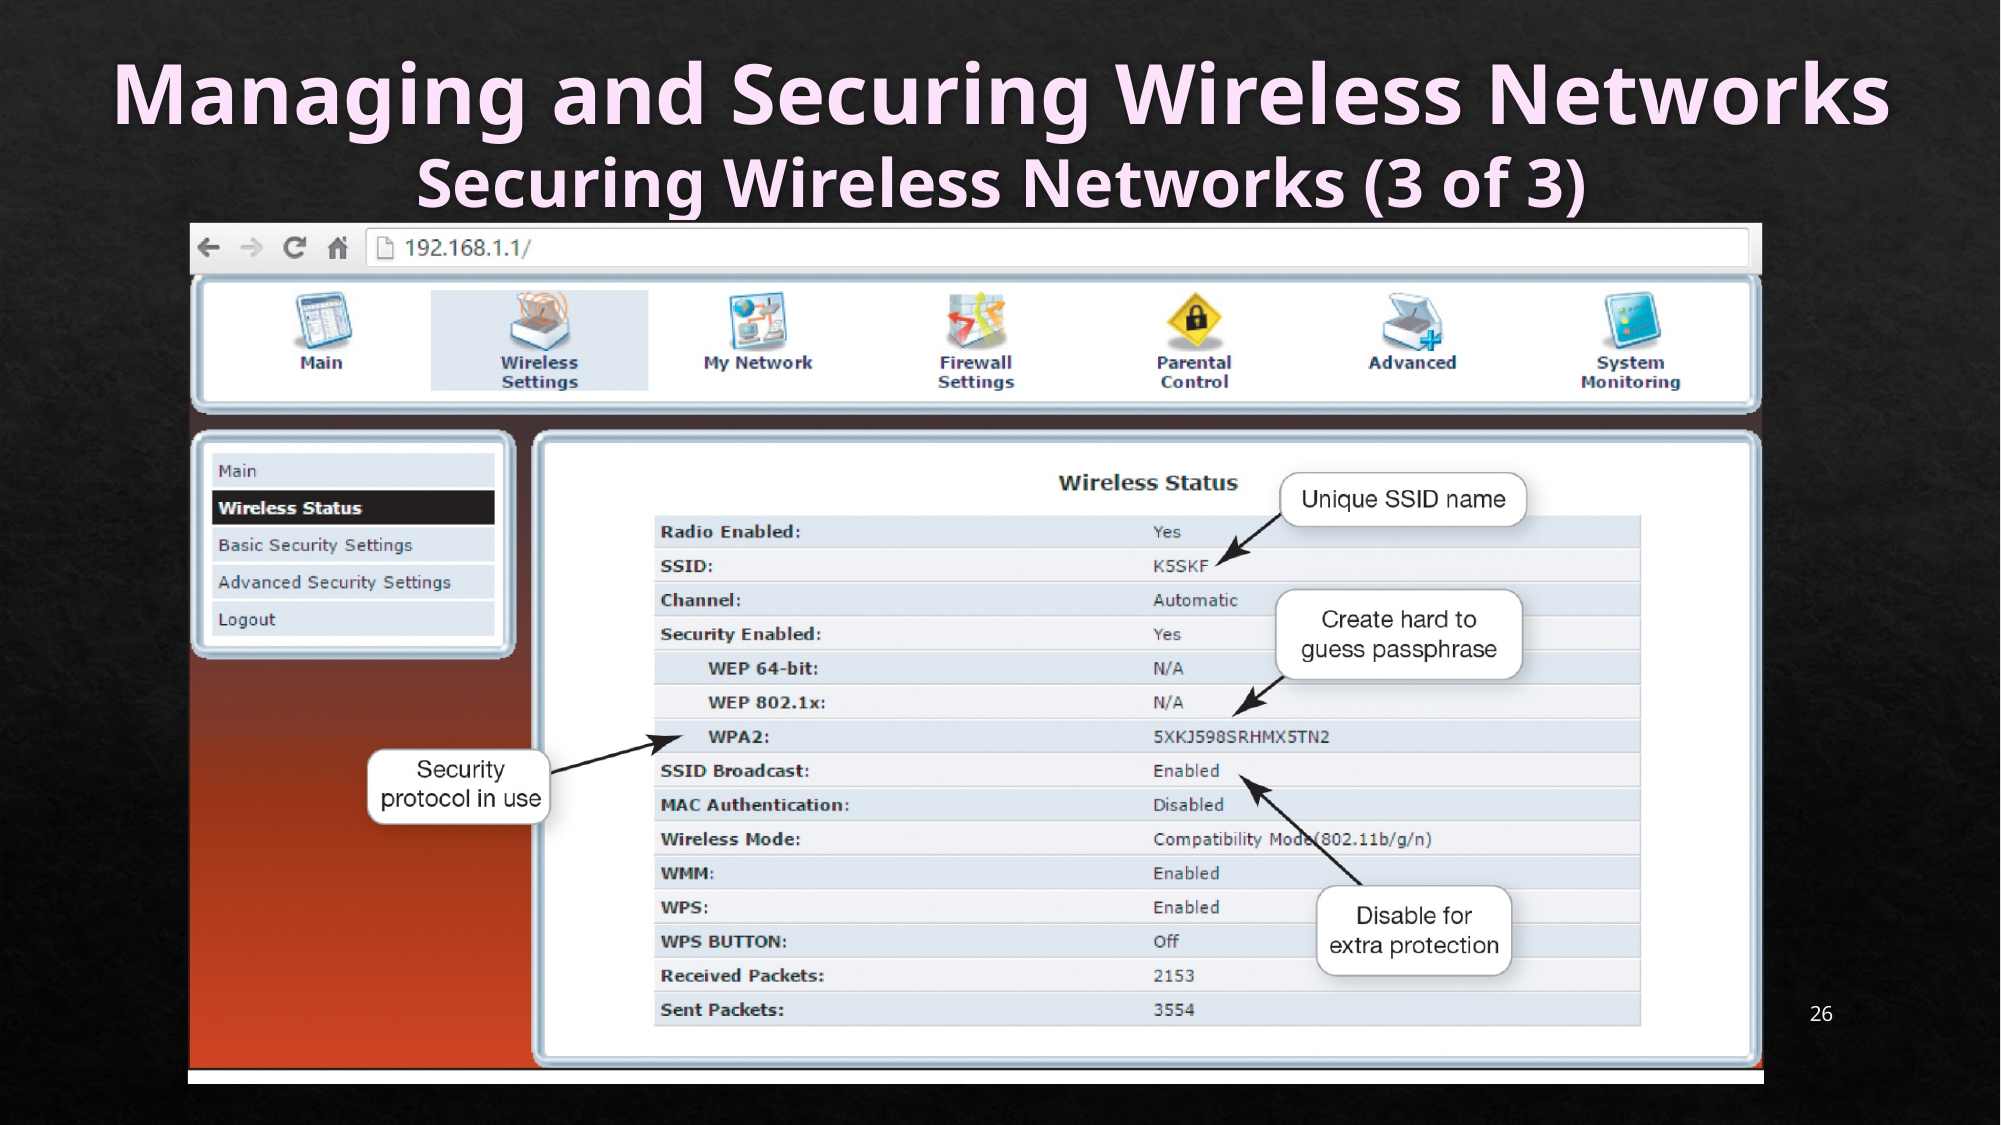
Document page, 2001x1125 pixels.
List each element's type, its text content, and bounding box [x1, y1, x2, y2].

slide_number 26 [1773, 984, 1849, 1045]
title Managing and Securing Wireless Networks Securing Wireless Networks (3 of 3) [56, 0, 1947, 263]
picture [187, 220, 1765, 1084]
